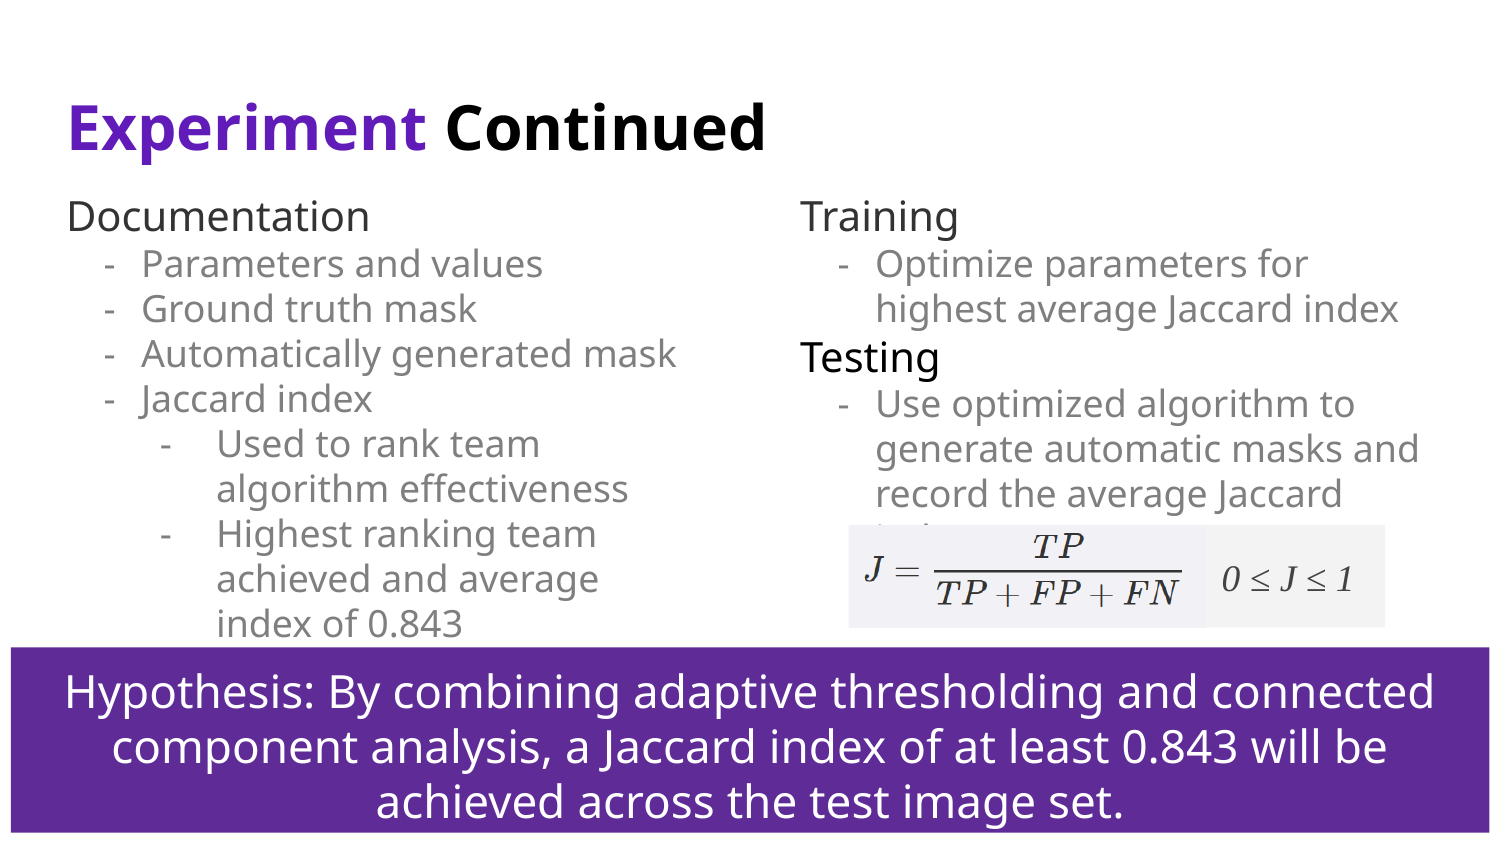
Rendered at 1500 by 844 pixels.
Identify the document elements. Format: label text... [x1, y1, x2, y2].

list Training Optimize parameters for highest average Jaccard index Testing Use optimized algorithm to generate automatic masks and record the average Jaccard index [784, 175, 1449, 526]
text_box 0 ≤ J ≤ 1 [1208, 525, 1386, 628]
text_box Hypothesis: By combining adaptive thresholding and connected component analysis, a Jaccard index of at least 0.843 will be achieved across the test image set. [10, 647, 1490, 833]
picture [848, 524, 1207, 628]
list Documentation Parameters and values Ground truth mask Automatically generated mask Jaccard index Used to rank team algorithm effectiveness Highest ranking team achieved and average index of 0.843 [51, 175, 716, 647]
title Experiment Continued [51, 72, 1449, 176]
